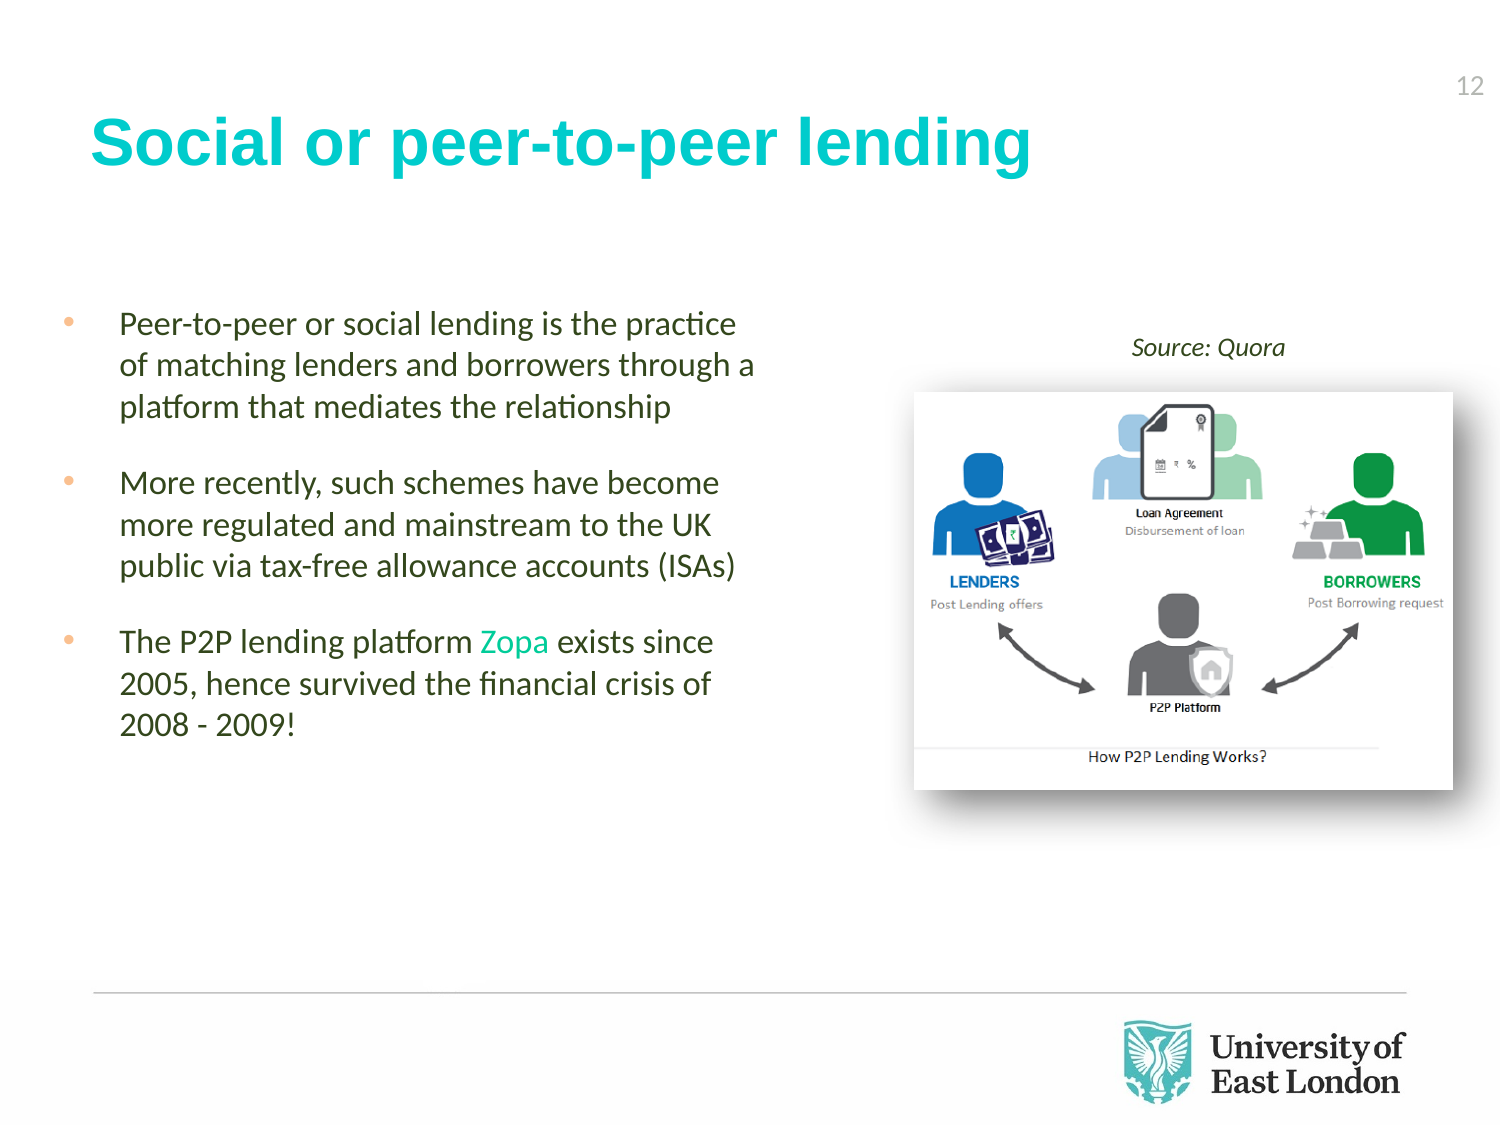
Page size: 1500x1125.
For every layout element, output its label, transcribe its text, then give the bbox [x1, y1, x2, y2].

text_box Source: Quora [1067, 322, 1351, 370]
picture [0, 980, 1500, 1125]
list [914, 392, 1453, 791]
text_box Peer-to-peer or social lending is the practice of matching lenders and borrowers through a platform that mediates the relationship More recently, such schemes have become more regulated and mainstream to the UK public via tax-free allowance accounts (ISAs) The P2P lending platform Zopa exists since 2005, hence survived the financial crisis of 2008 - 2009! [63, 300, 763, 882]
slide_number 12 [1404, 54, 1500, 114]
title Social or peer-to-peer lending [75, 45, 1425, 233]
